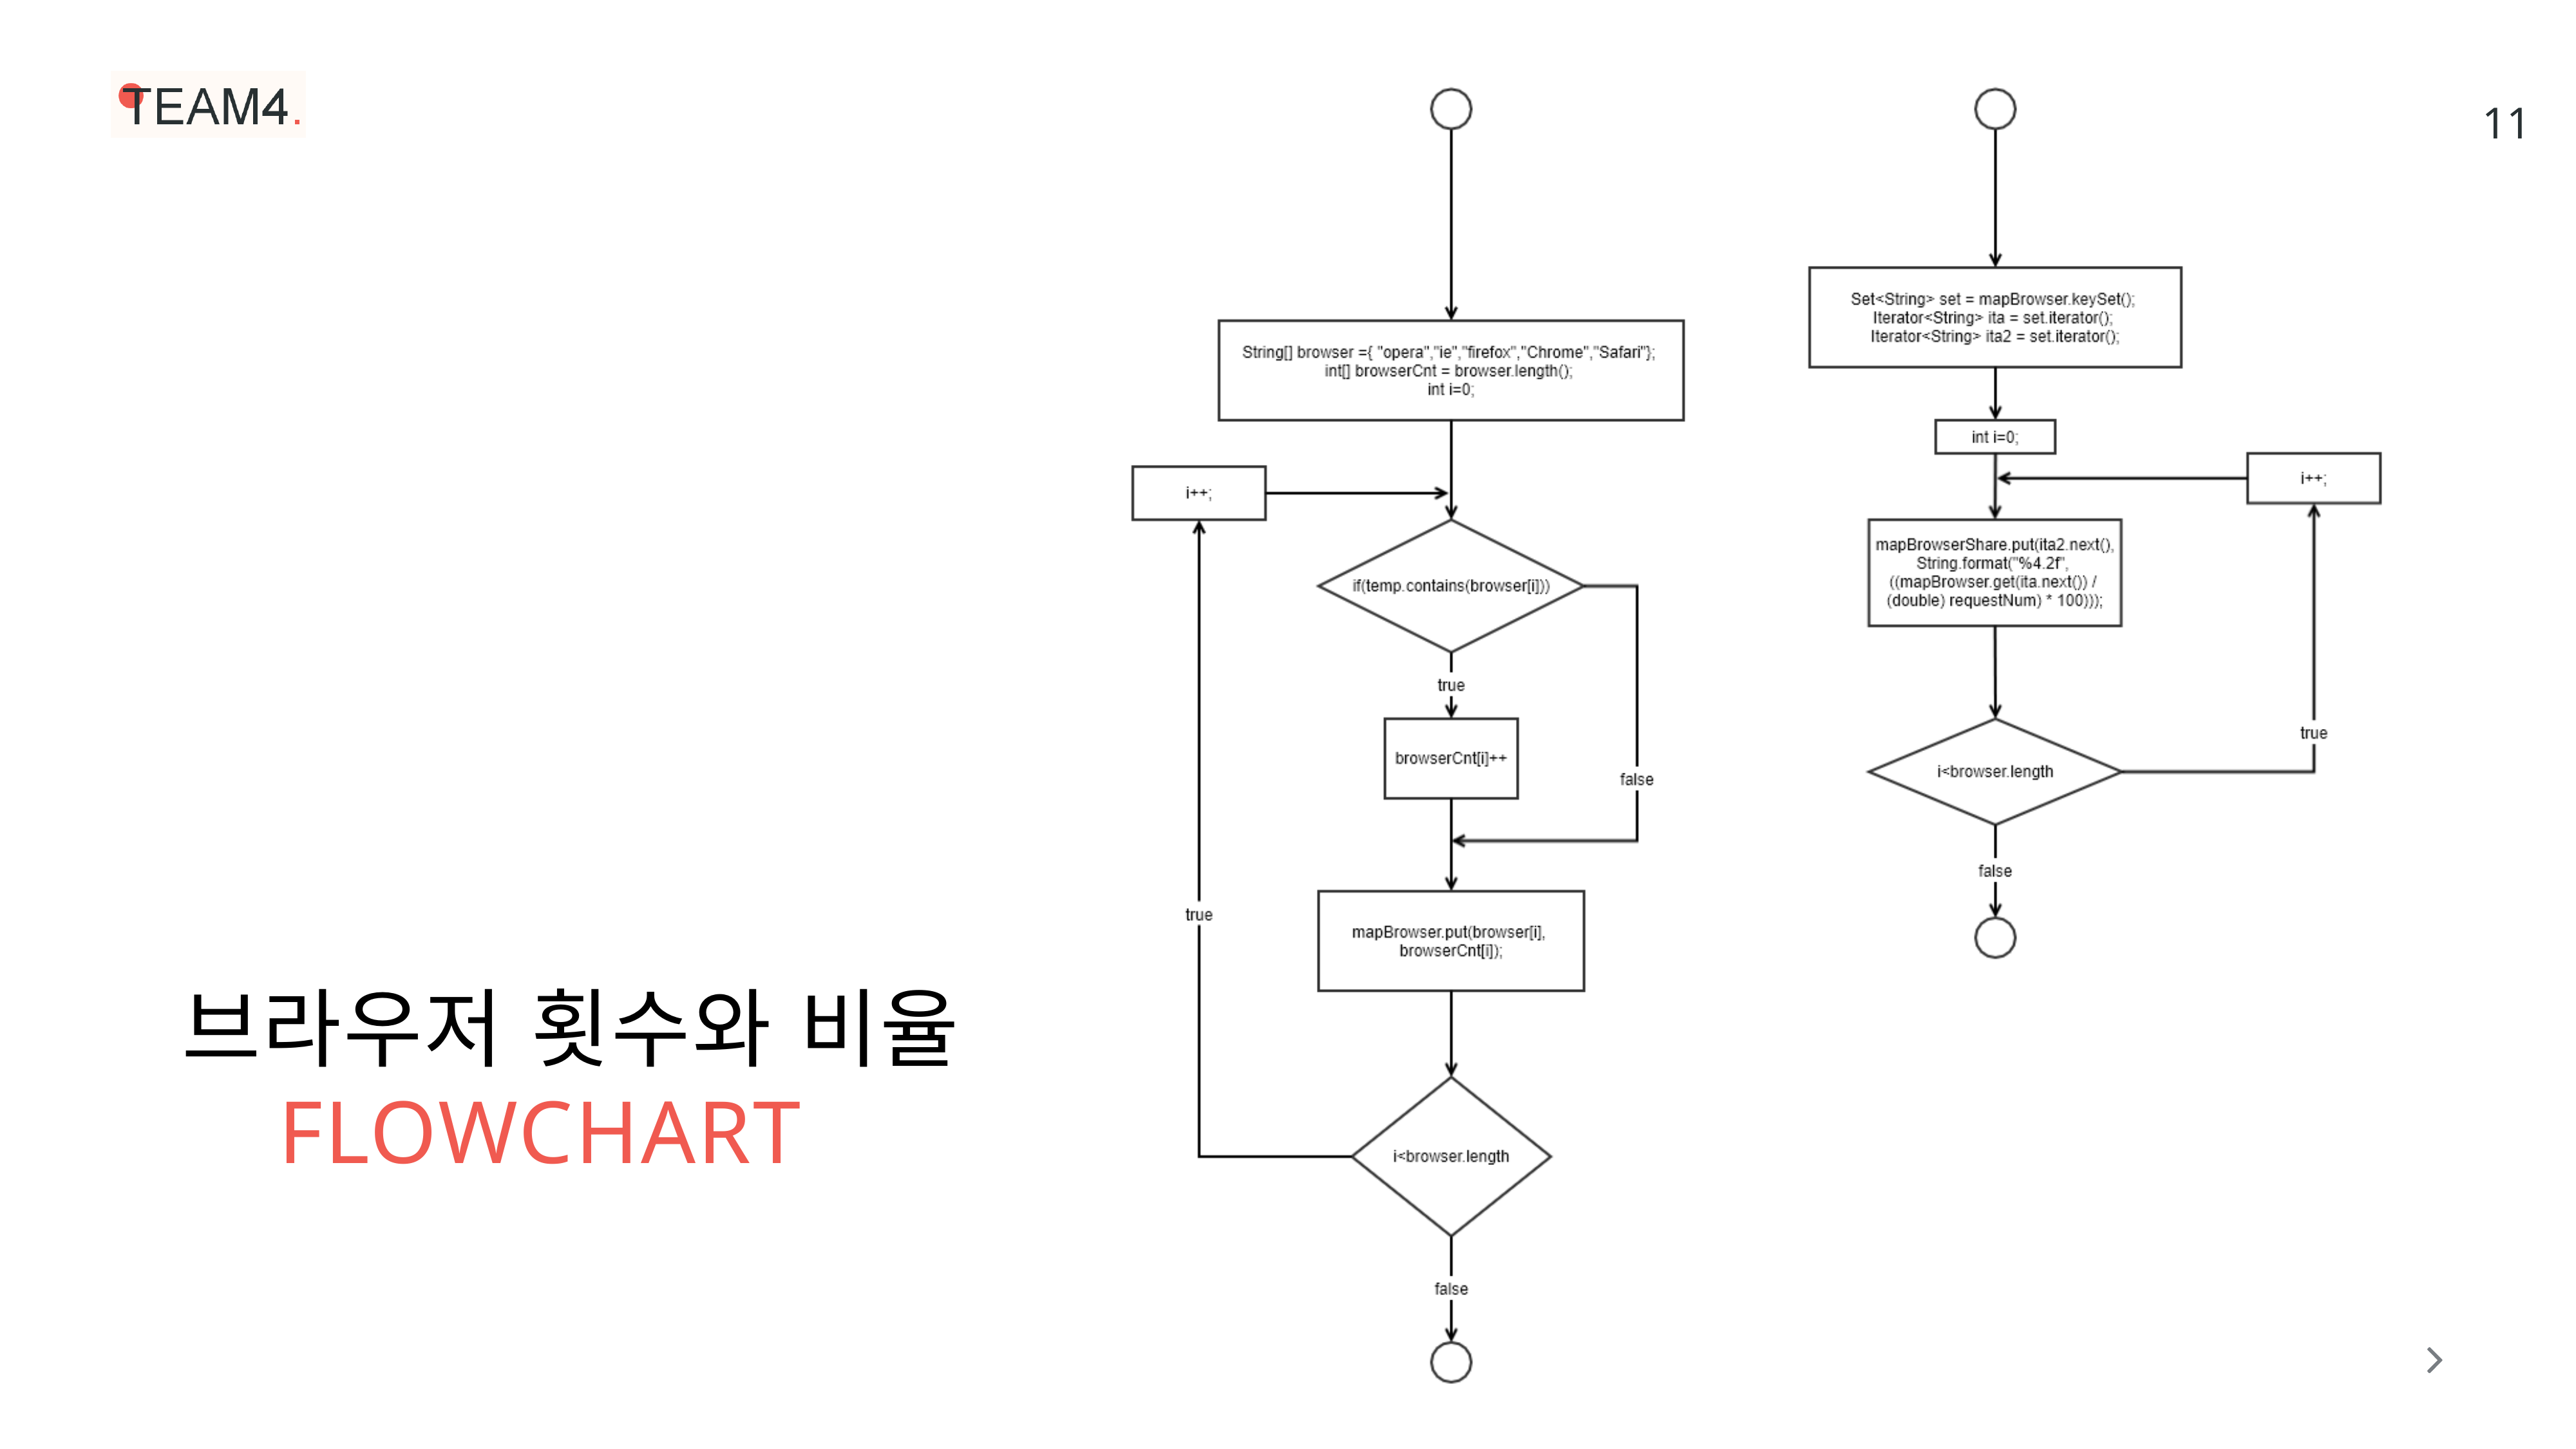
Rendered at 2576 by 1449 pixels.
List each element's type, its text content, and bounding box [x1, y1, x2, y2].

text_box 브라우저 횟수와 비율 Flowchart [182, 974, 947, 1181]
picture [111, 71, 306, 138]
picture [947, 58, 2407, 1409]
